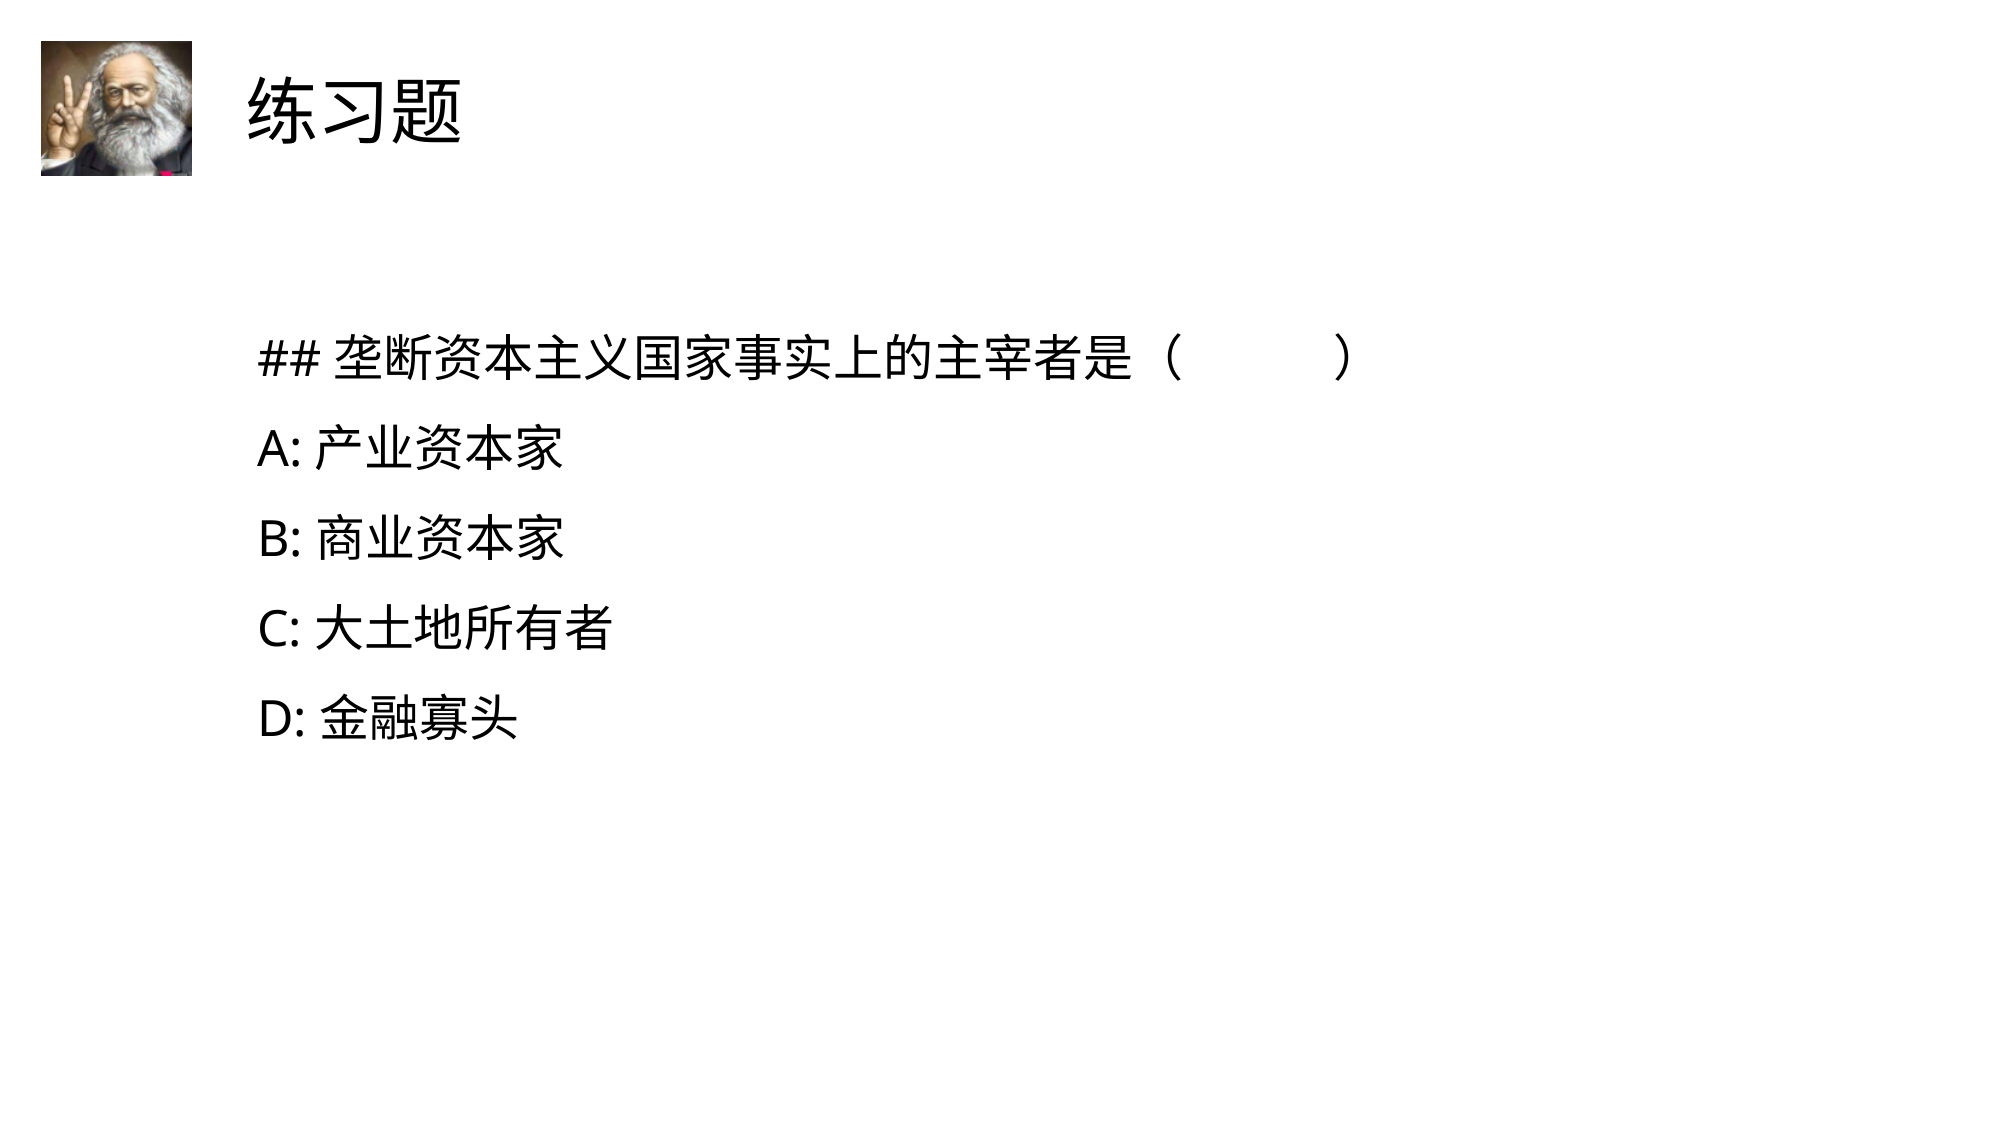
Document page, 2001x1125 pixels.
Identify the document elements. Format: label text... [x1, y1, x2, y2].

picture [41, 41, 192, 176]
text_box ##垄断资本主义国家事实上的主宰者是（ ） A:产业资本家 B:商业资本家 C:大土地所有者 D:金融寡头 [242, 289, 1897, 755]
